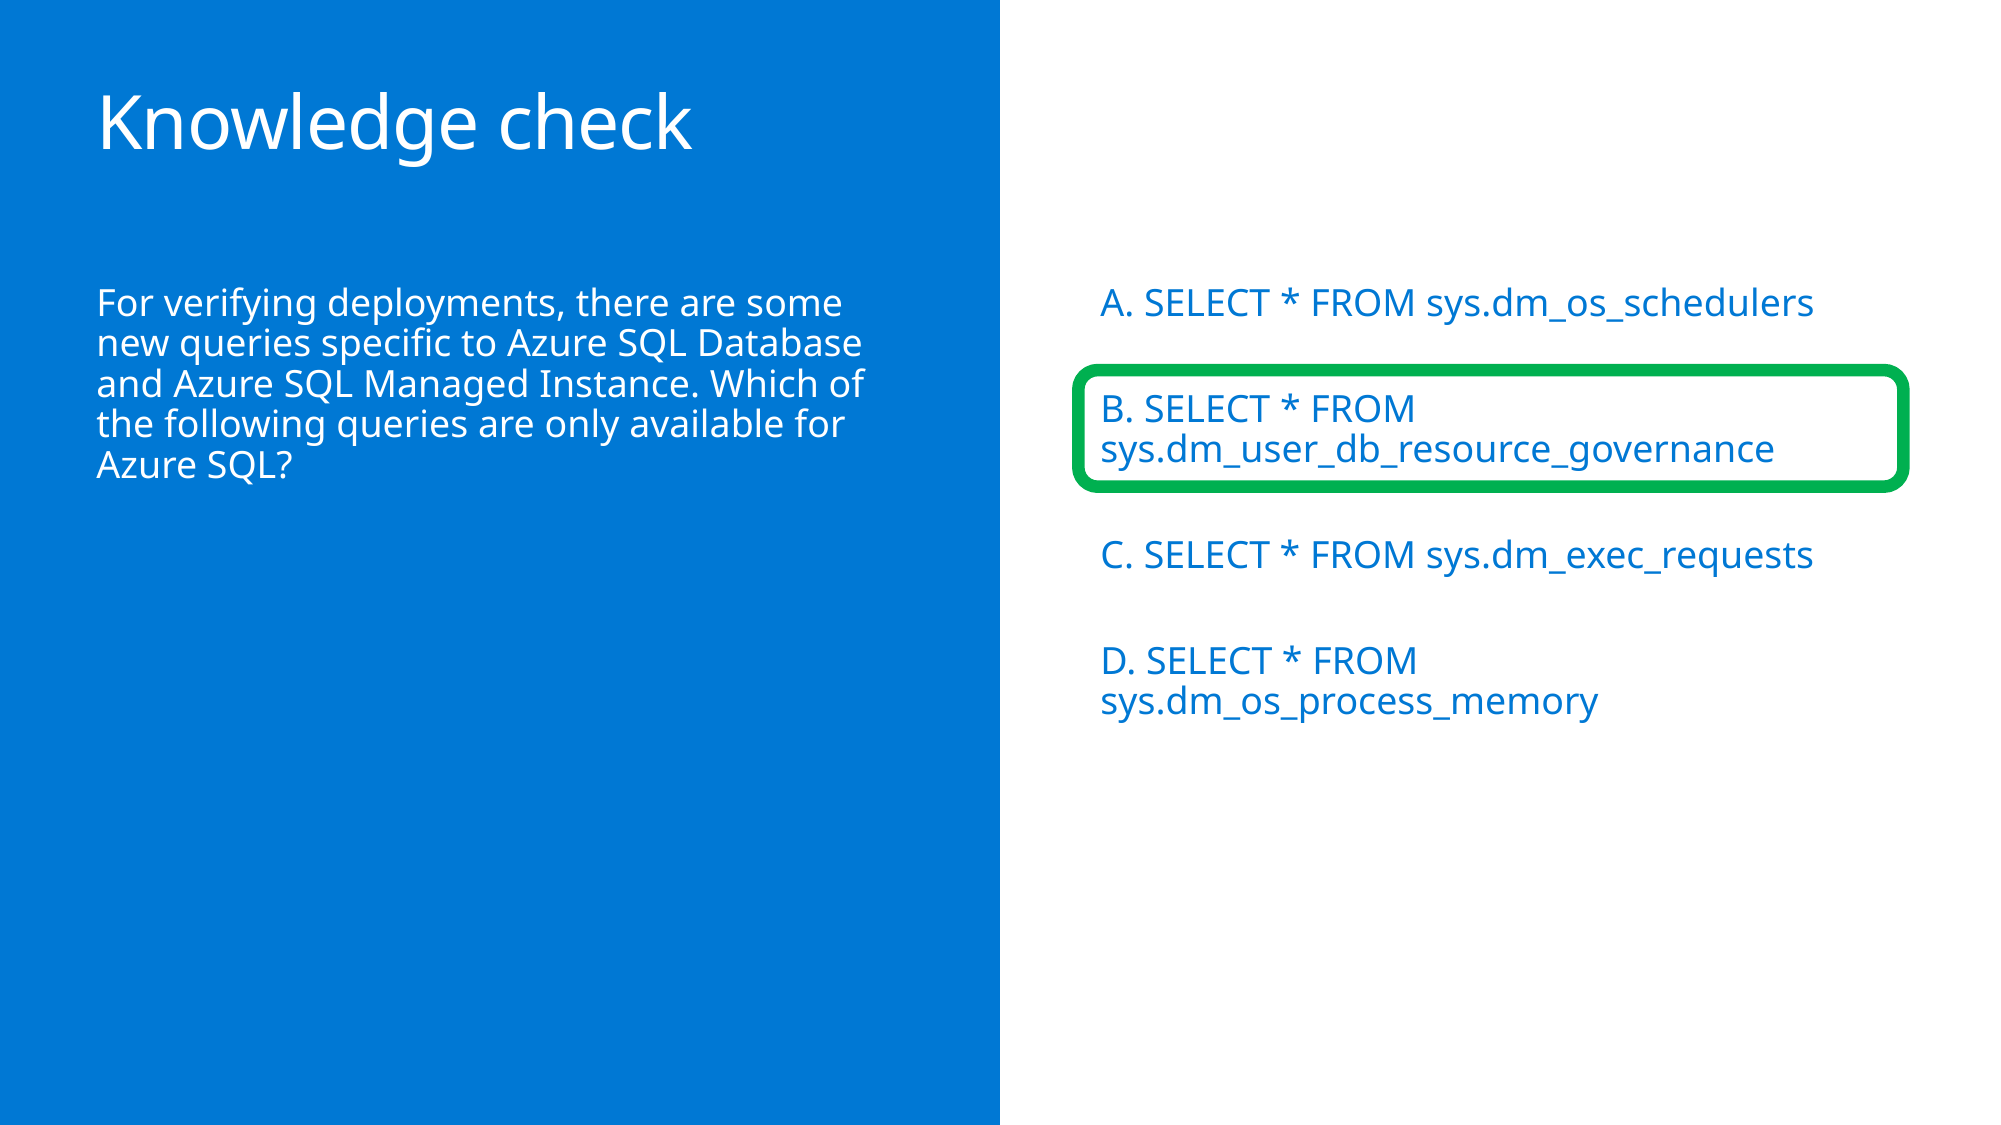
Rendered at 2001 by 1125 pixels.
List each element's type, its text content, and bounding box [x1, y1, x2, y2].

text_box For verifying deployments, there are some new queries specific to Azure SQL Database and Azure SQL Managed Instance. Which of the following queries are only available for Azure SQL? [96, 283, 900, 950]
text_box A. SELECT * FROM sys.dm_os_schedulers B. SELECT * FROM sys.dm_user_db_resource_governance C. SELECT * FROM sys.dm_exec_requests D. SELECT * FROM sys.dm_os_process_memory [1100, 474, 1904, 1008]
text_box [1077, 369, 1905, 488]
title Knowledge check [96, 75, 900, 166]
text_box A. SELECT * FROM sys.dm_os_schedulers B. SELECT * FROM sys.dm_user_db_resource_governance C. SELECT * FROM sys.dm_exec_requests D. SELECT * FROM sys.dm_os_process_memory [1100, 283, 1904, 383]
